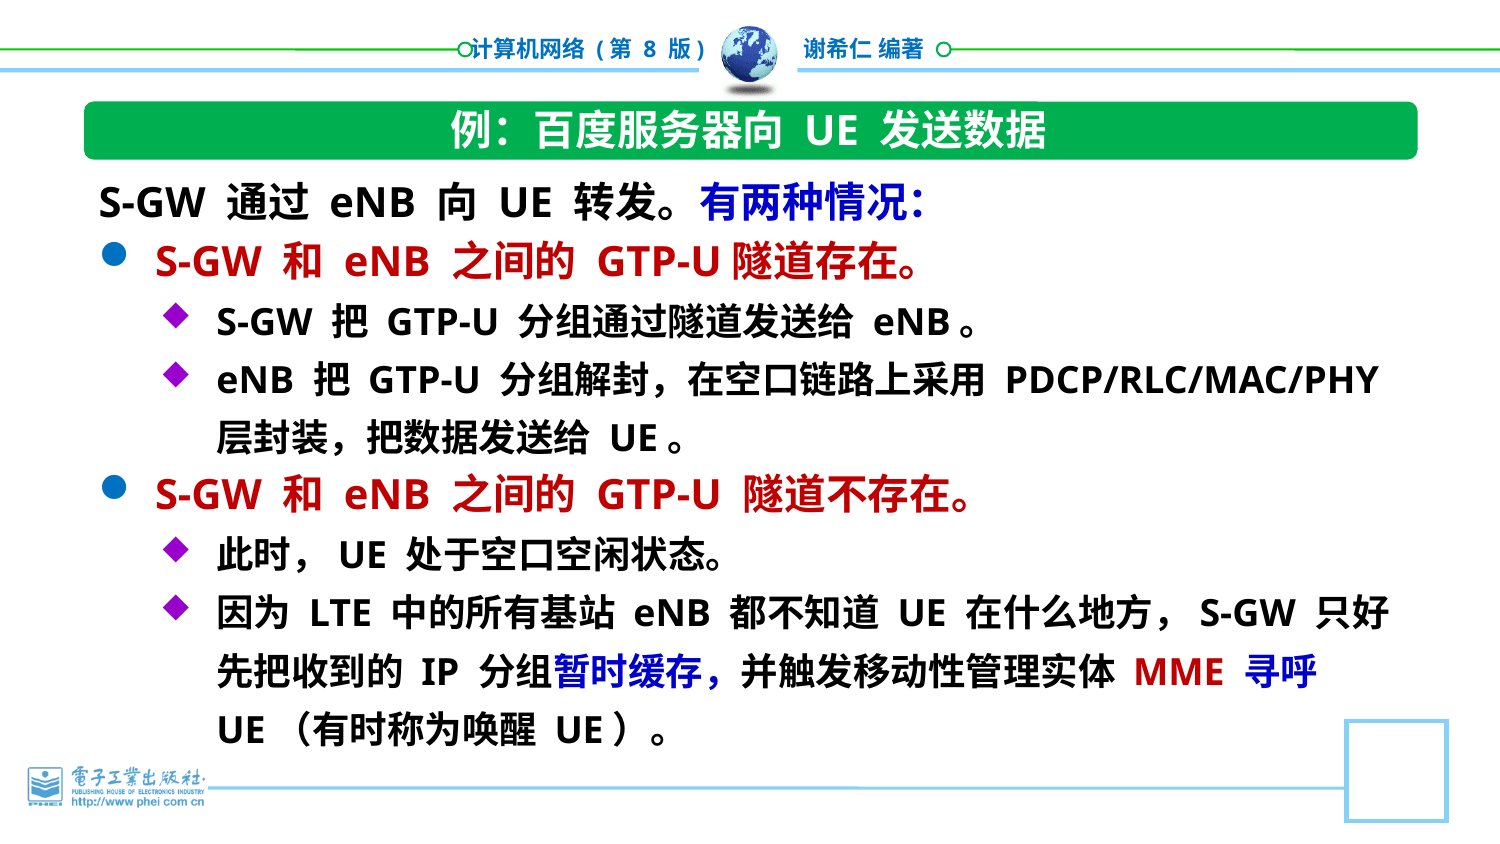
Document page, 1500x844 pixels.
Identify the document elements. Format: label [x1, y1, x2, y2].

picture [23, 764, 208, 809]
picture [719, 24, 779, 96]
text_box [83, 96, 1418, 759]
